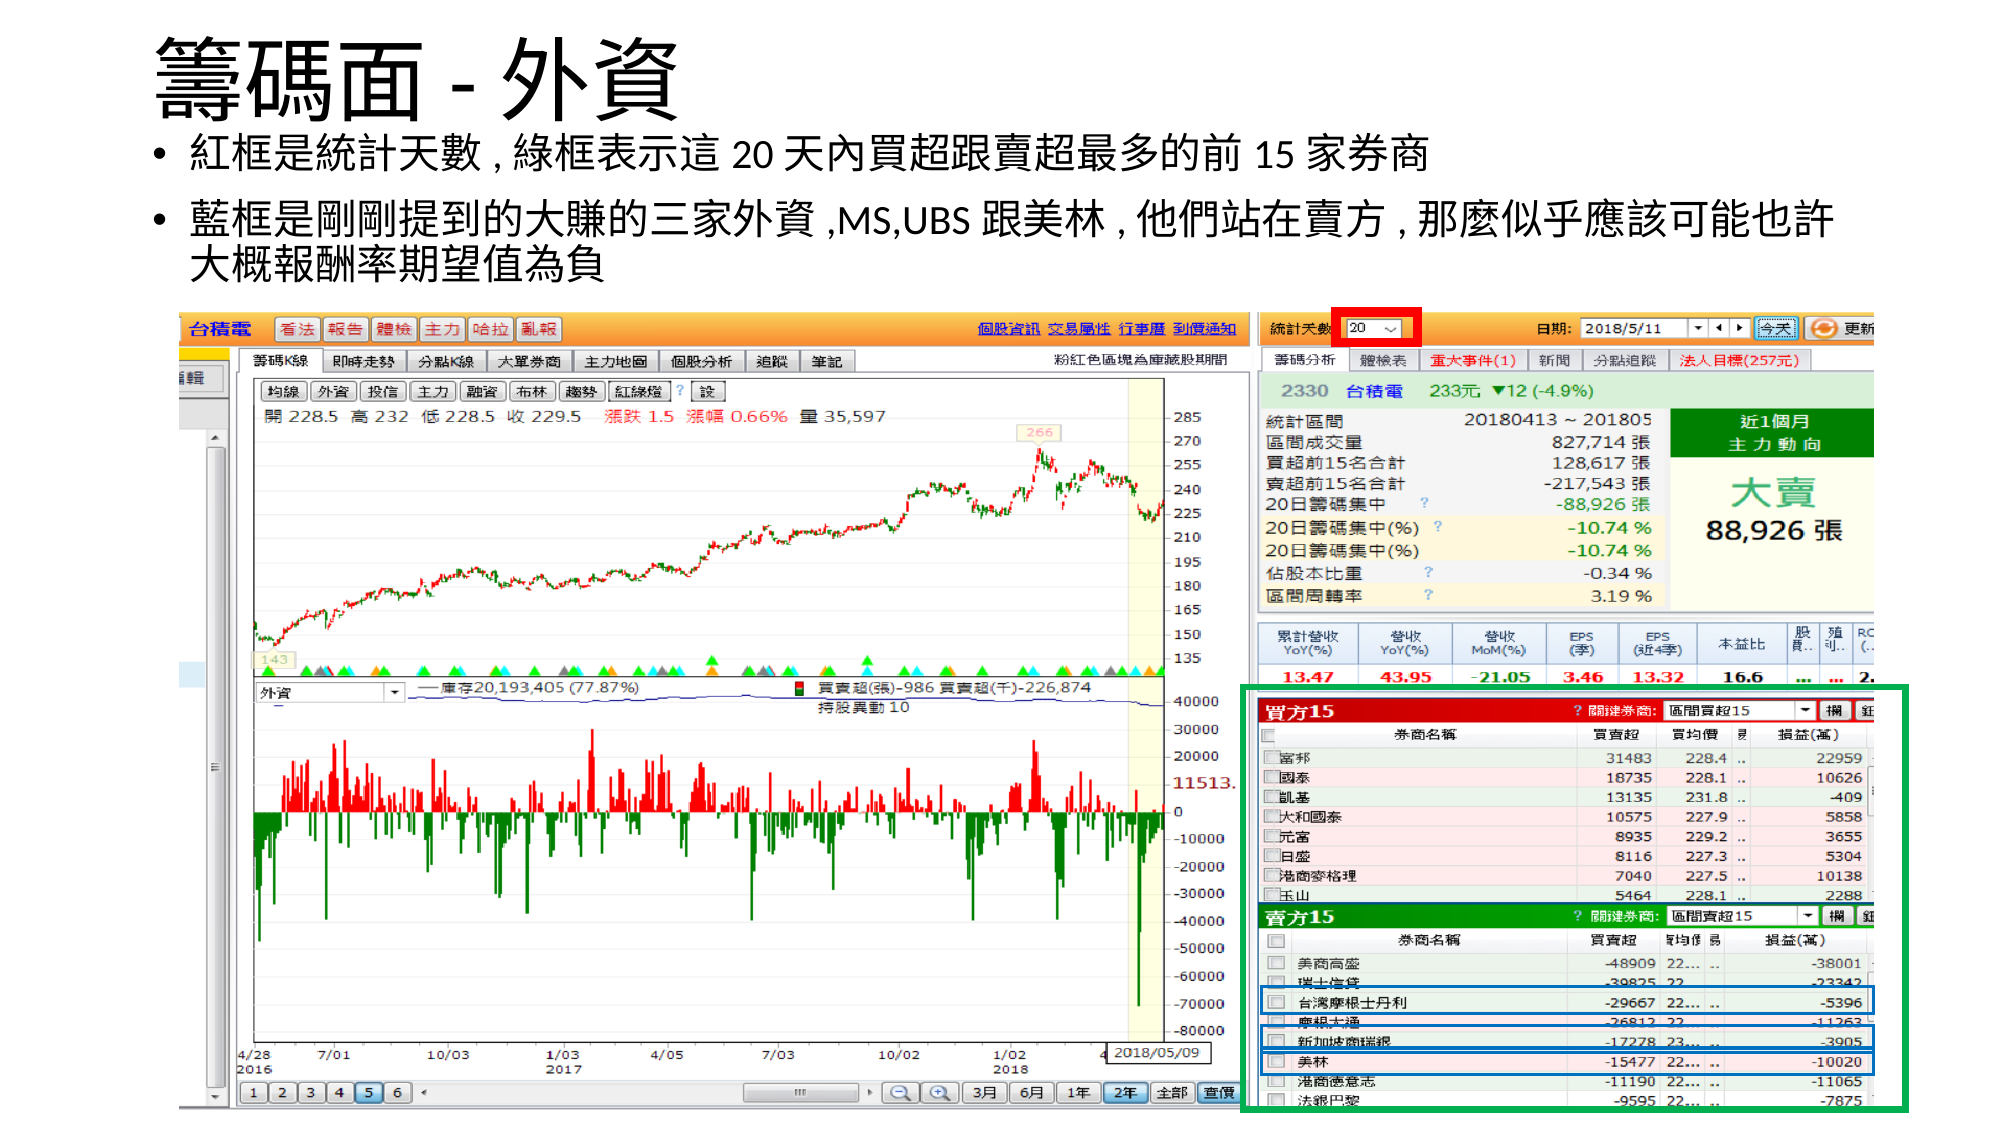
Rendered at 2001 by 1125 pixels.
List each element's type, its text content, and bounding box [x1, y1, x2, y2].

list 紅框是統計天數,綠框表示這20天內買超跟賣超最多的前15家券商 藍框是剛剛提到的大賺的三家外資,MS,UBS跟美林,他們站在賣方,那麼似乎應該可能也許大概報酬率期望值為負 [137, 125, 1863, 1014]
title 籌碼面-外資 [137, 0, 1863, 125]
text_box [1242, 686, 1907, 1111]
picture [179, 312, 1874, 1110]
